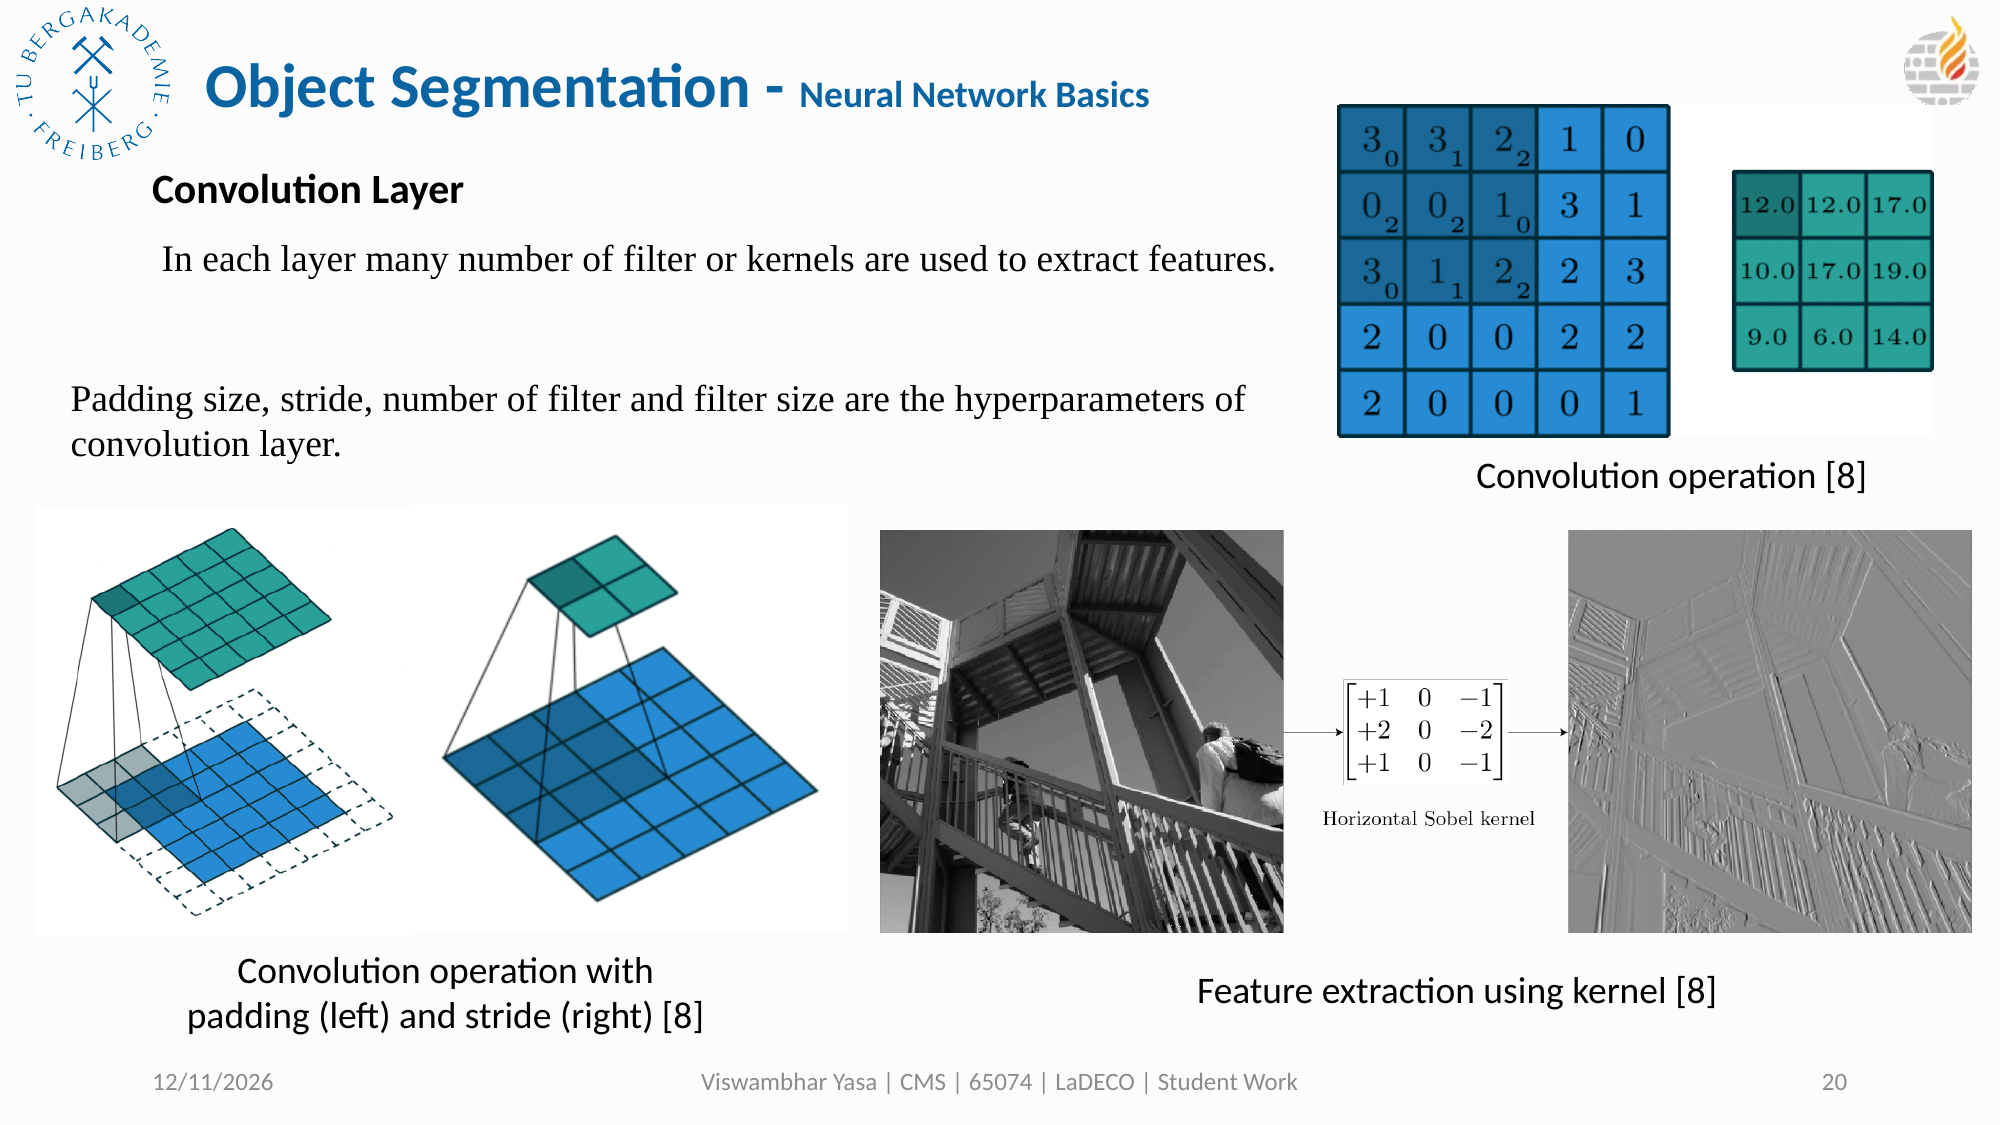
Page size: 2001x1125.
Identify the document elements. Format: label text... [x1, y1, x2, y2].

text_box Feature extraction using kernel [8] [1182, 958, 1741, 1019]
picture [1802, 174, 1864, 236]
slide_number 20 [1412, 1051, 1863, 1111]
picture [1341, 372, 1402, 434]
picture [1407, 306, 1469, 368]
picture [1407, 240, 1468, 302]
picture [1539, 108, 1600, 170]
picture [1802, 306, 1864, 368]
picture [1539, 240, 1600, 302]
picture [1407, 372, 1469, 434]
picture [1868, 174, 1930, 236]
picture [1473, 372, 1534, 434]
picture [1473, 108, 1534, 169]
text_box Convolution operation with padding (left) and stride (right) [8] [166, 938, 725, 1044]
picture [1473, 240, 1534, 302]
picture [1407, 108, 1468, 169]
picture [1802, 240, 1864, 302]
picture [880, 530, 1972, 933]
picture [1669, 14, 1984, 438]
picture [1539, 372, 1600, 434]
picture [1605, 108, 1666, 170]
text_box Convolution operation [8] [1461, 443, 1925, 504]
picture [1736, 306, 1798, 368]
picture [1539, 174, 1600, 236]
text_box Padding size, stride, number of filter and filter size are the hyperparameters of convolution layer. [55, 367, 1270, 472]
picture [1605, 306, 1666, 368]
picture [1407, 174, 1468, 235]
picture [1473, 306, 1534, 368]
text_box In each layer many number of filter or kernels are used to extract features. [146, 226, 1337, 287]
picture [1539, 306, 1600, 368]
text_box Object Segmentation - Neural Network Basics [190, 37, 1247, 128]
picture [1736, 240, 1798, 302]
picture [1736, 174, 1798, 236]
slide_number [137, 1051, 588, 1111]
picture [1341, 108, 1402, 169]
picture [1605, 174, 1666, 236]
picture [1341, 240, 1402, 302]
picture [36, 504, 849, 936]
footer Viswambhar Yasa | CMS | 65074 | LaDECO | Student Work [662, 1051, 1338, 1111]
picture [1605, 240, 1666, 302]
picture [1341, 306, 1403, 368]
picture [1605, 372, 1666, 434]
picture [1868, 306, 1930, 368]
picture [1473, 174, 1534, 235]
picture [16, 7, 170, 160]
picture [1868, 240, 1930, 302]
text_box Convolution Layer [137, 154, 940, 220]
picture [1341, 174, 1402, 235]
